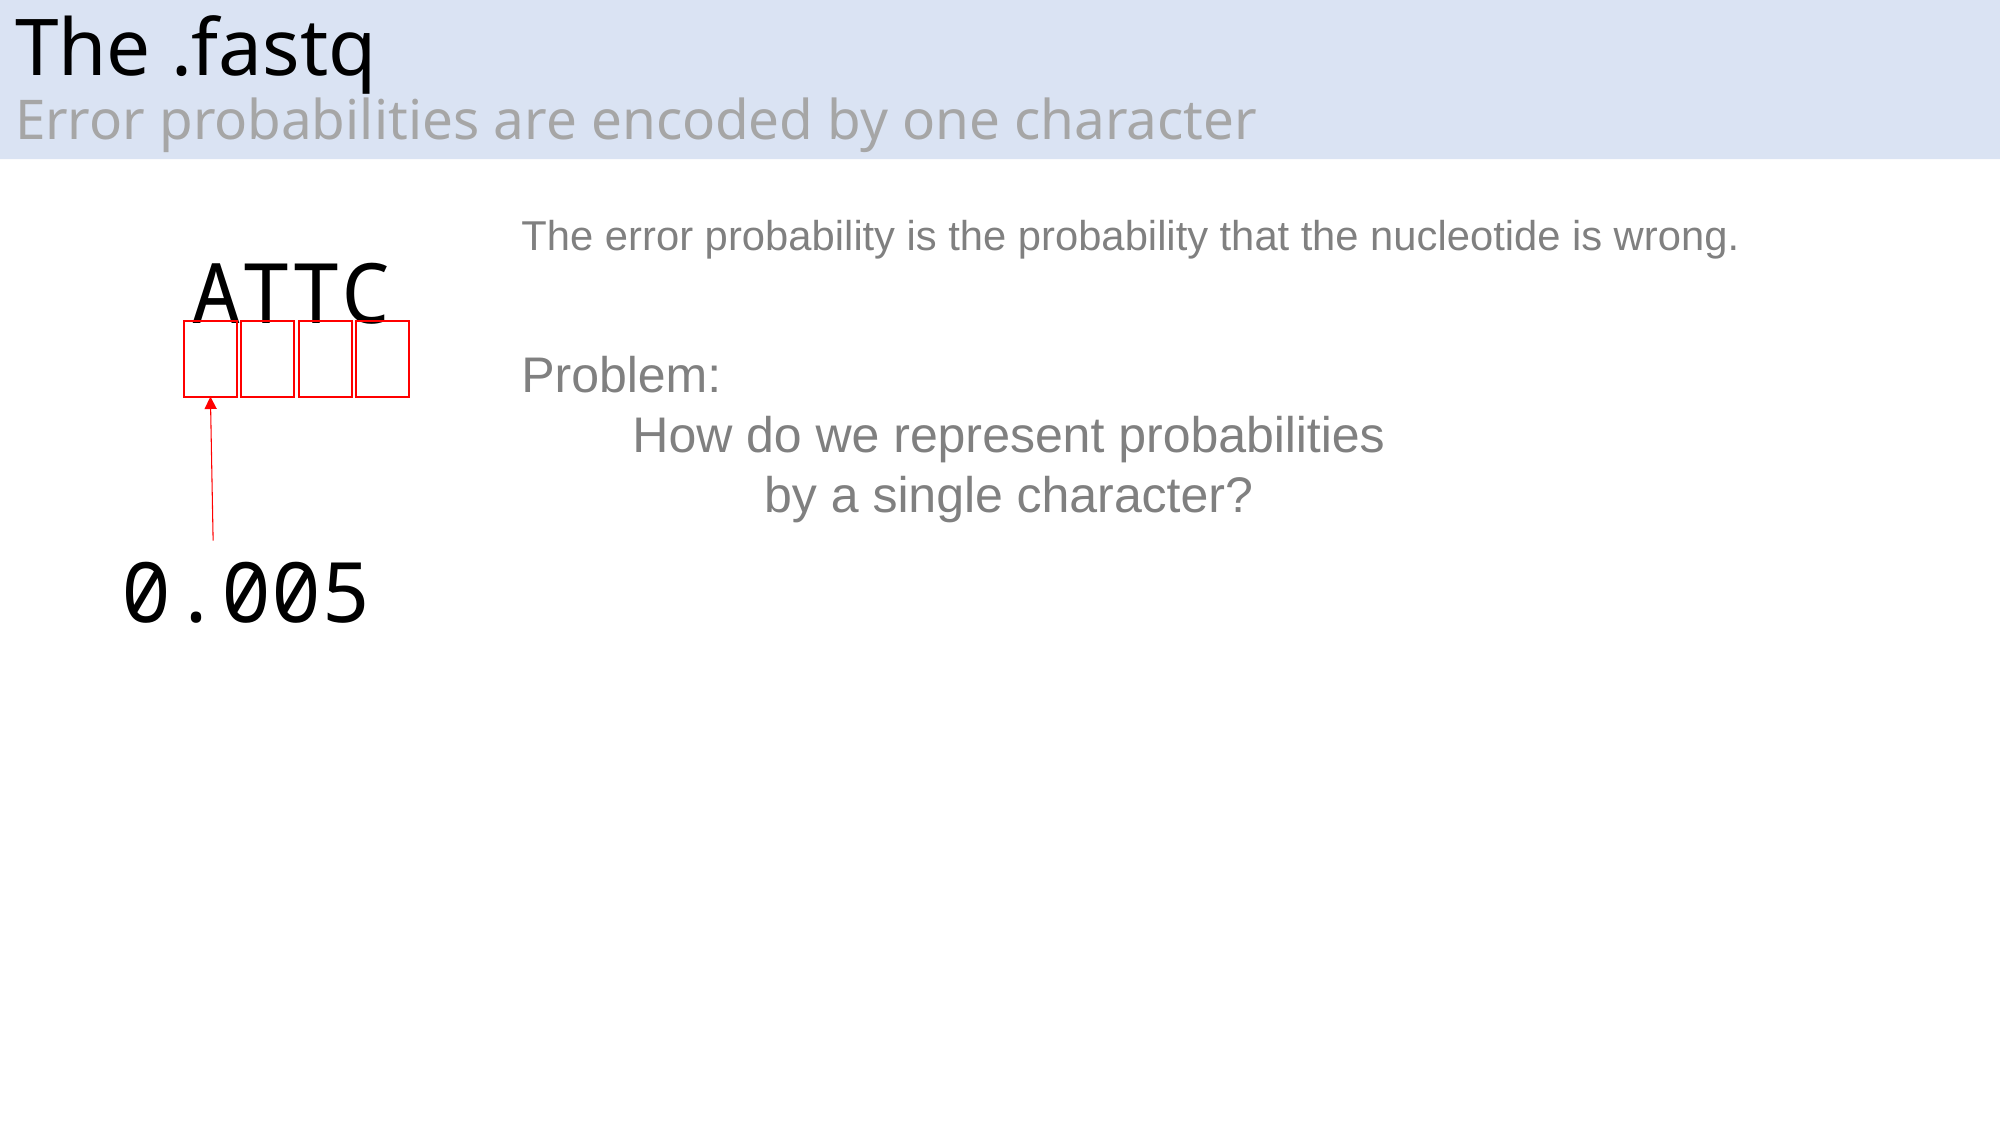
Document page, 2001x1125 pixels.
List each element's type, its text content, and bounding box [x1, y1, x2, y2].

text_box The error probability is the probability that the nucleotide is wrong. [506, 201, 1829, 266]
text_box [210, 396, 214, 541]
title The .fastq Error probabilities are encoded by one character [0, 0, 2000, 160]
text_box Problem: How do we represent probabilities by a single character? [506, 334, 1511, 530]
text_box [298, 320, 353, 398]
text_box [240, 320, 295, 398]
text_box [355, 320, 410, 398]
text_box [183, 320, 238, 398]
text_box 0.005 [106, 531, 429, 647]
text_box ATTC [176, 183, 445, 348]
